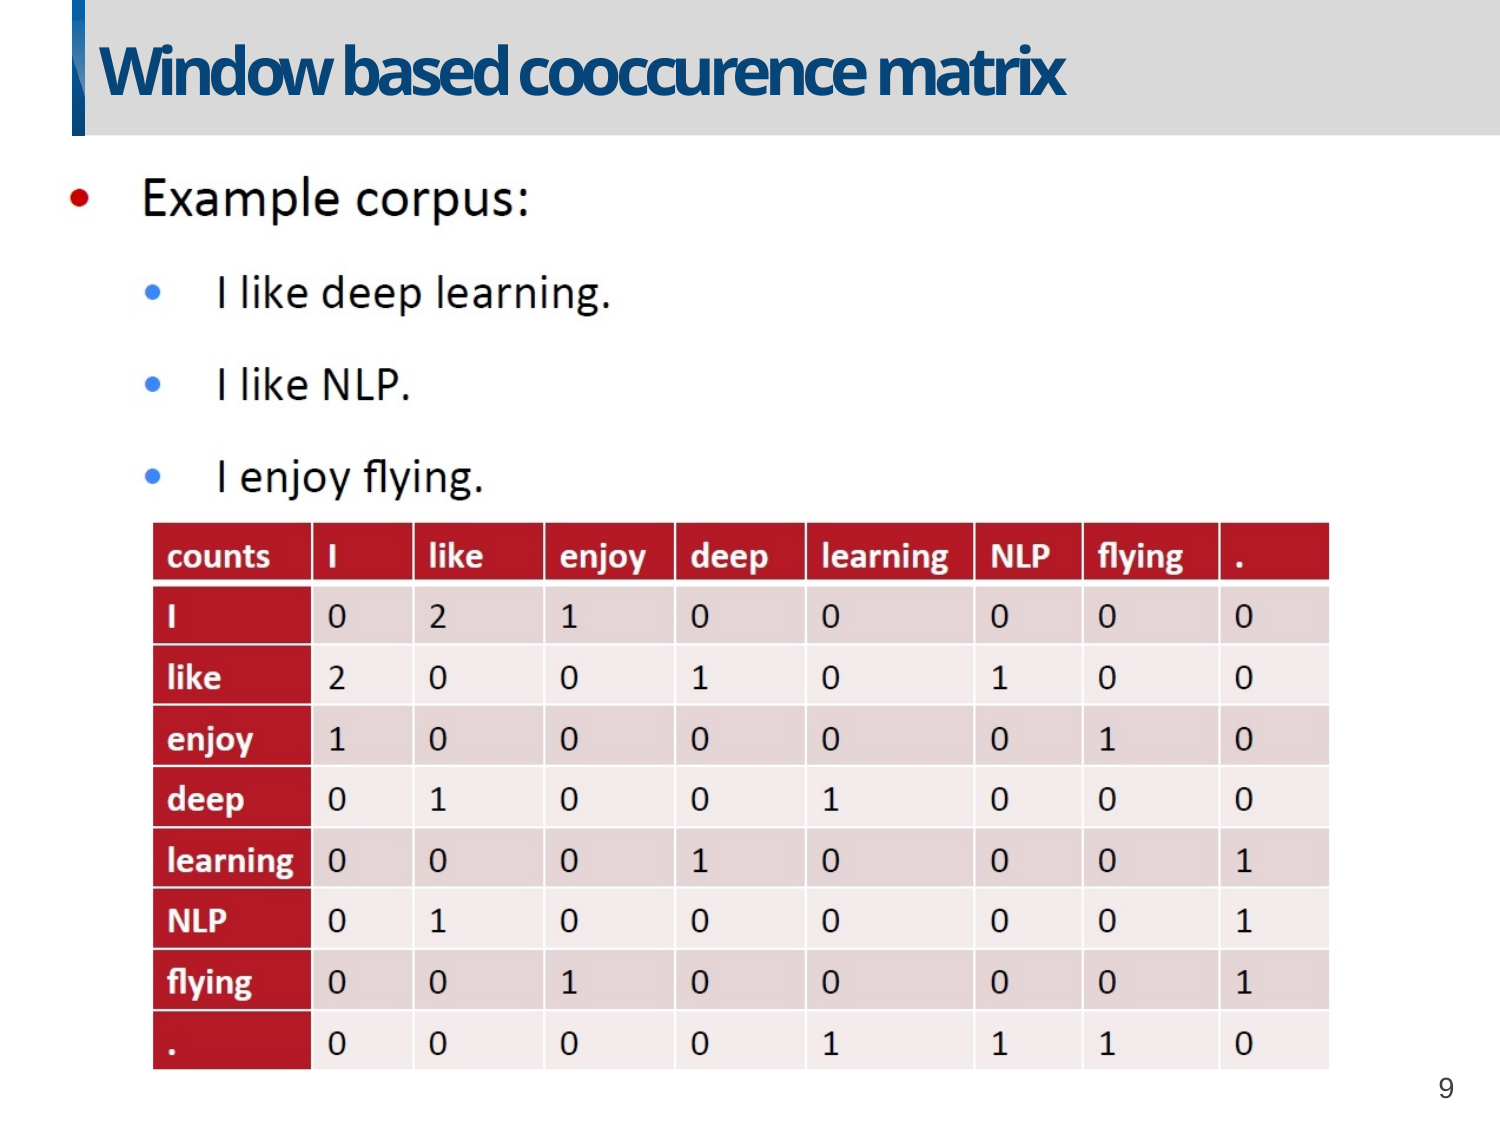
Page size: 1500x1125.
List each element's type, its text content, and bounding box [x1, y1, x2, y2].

list Window based cooccurence matrix [84, 27, 1439, 111]
picture [0, 163, 1500, 1074]
